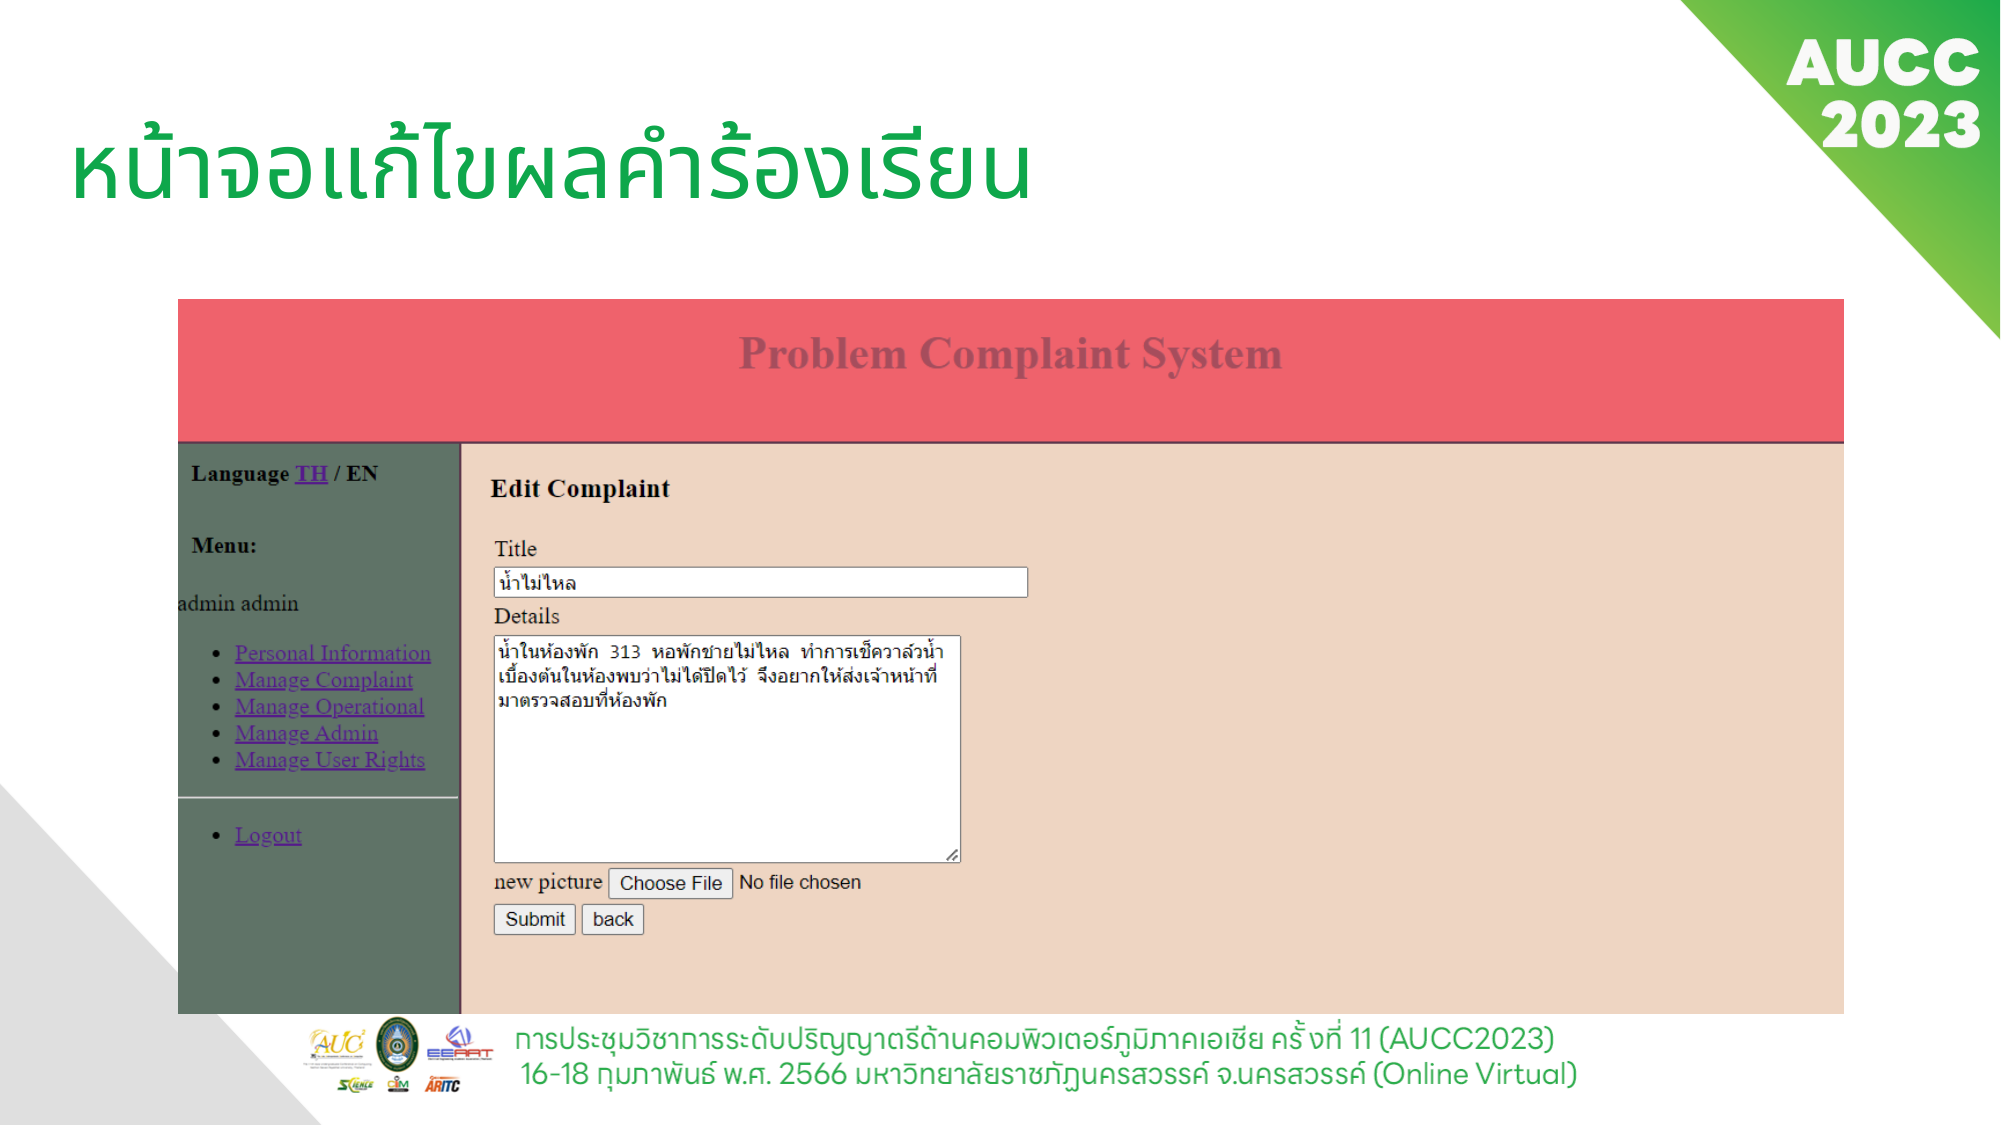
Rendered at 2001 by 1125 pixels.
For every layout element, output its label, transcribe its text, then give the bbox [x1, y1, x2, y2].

title หน้าจอแก้ไขผลคำร้องเรียน [53, 59, 1969, 278]
picture [0, 0, 2001, 1125]
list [178, 299, 1844, 1014]
